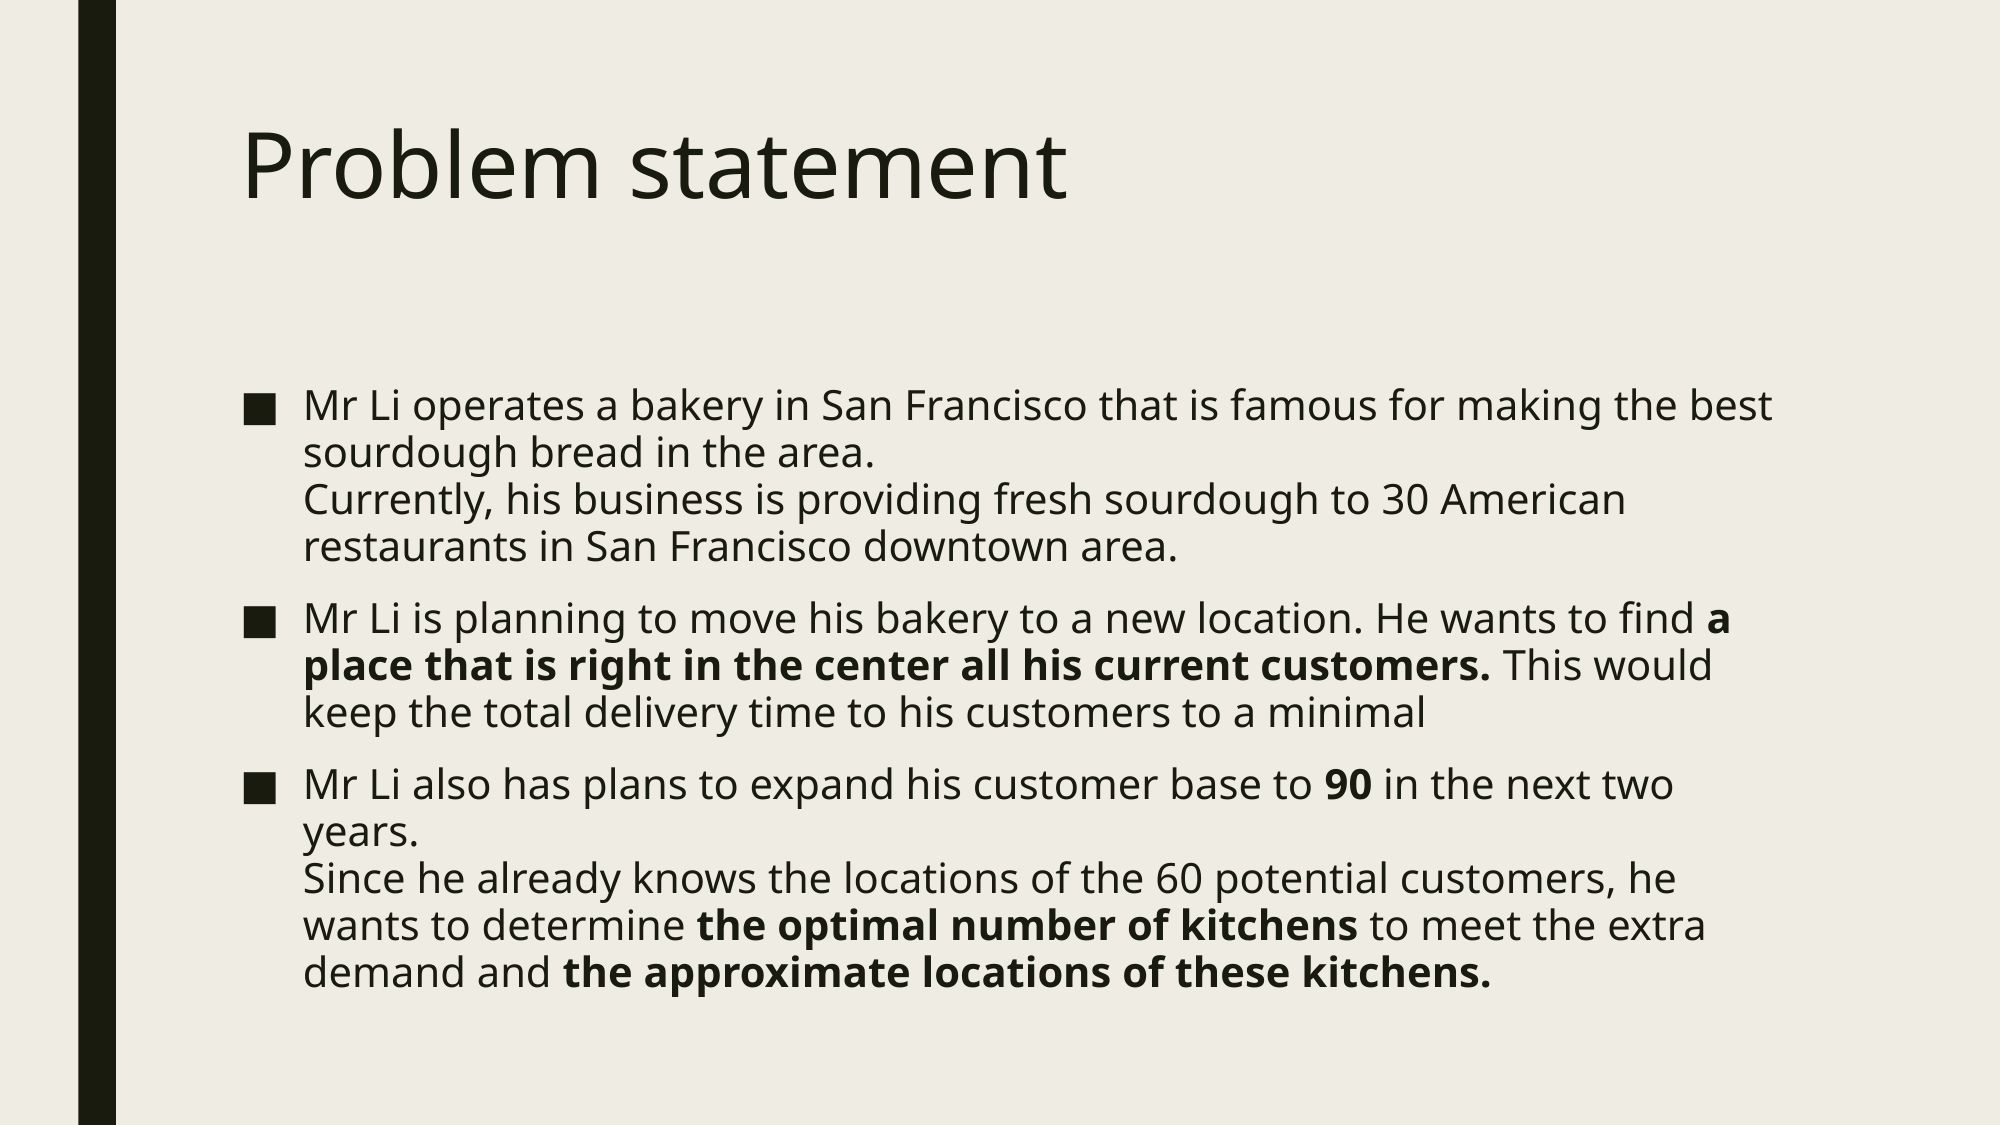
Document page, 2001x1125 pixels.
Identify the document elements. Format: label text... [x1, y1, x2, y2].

title Problem statement [225, 112, 1800, 357]
list Mr Li operates a bakery in San Francisco that is famous for making the best sourdough bread in the area. Currently, his business is providing fresh sourdough to 30 American restaurants in San Francisco downtown area. Mr Li is planning to move his bakery to a new location. He wants to find a place that is right in the center all his current customers. This would keep the total delivery time to his customers to a minimal Mr Li also has plans to expand his customer base to 90 in the next two years. Since he already knows the locations of the 60 potential customers, he wants to determine the optimal number of kitchens to meet the extra demand and the approximate locations of these kitchens. [225, 375, 1800, 963]
